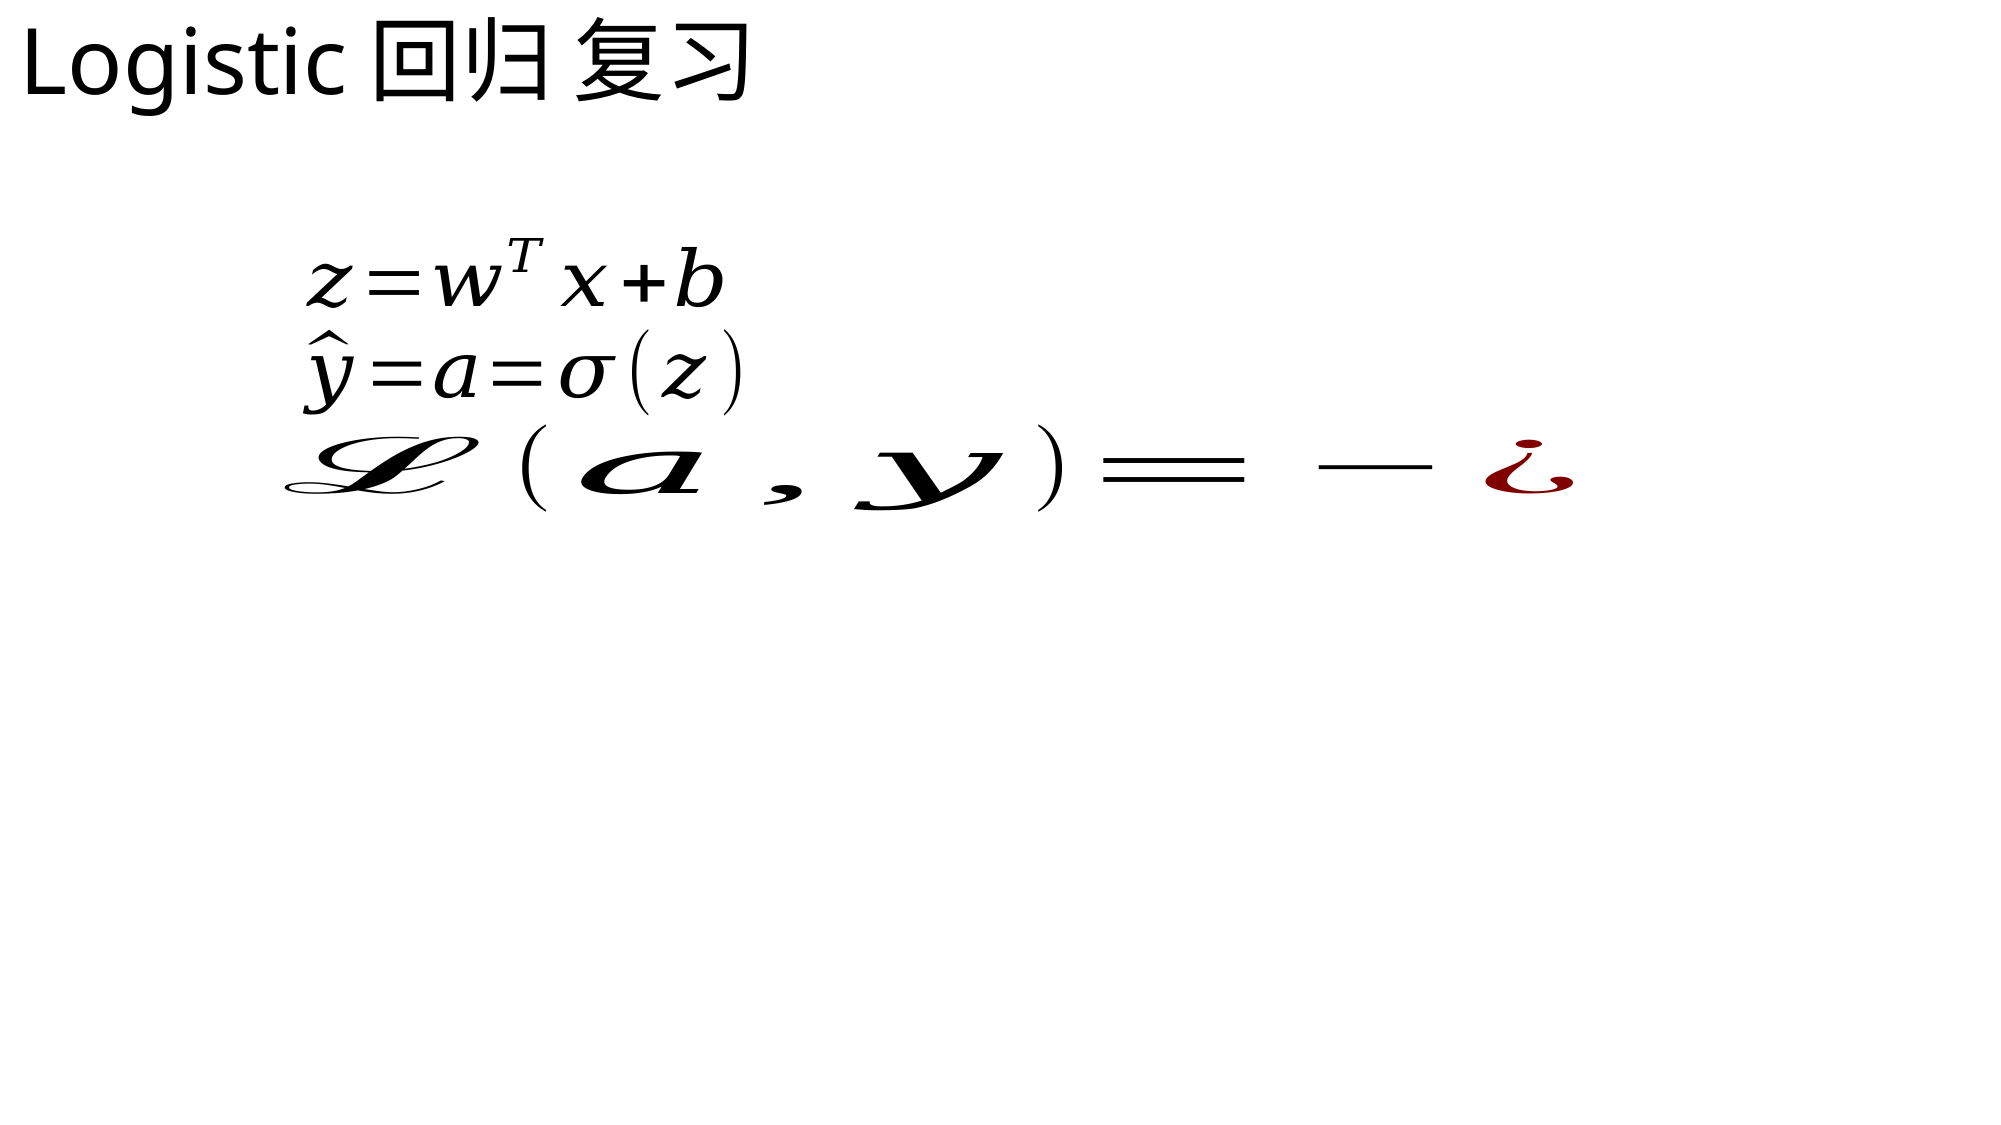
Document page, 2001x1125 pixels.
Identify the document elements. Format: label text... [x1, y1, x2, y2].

text_box Logistic回归 复习 [4, 0, 1730, 174]
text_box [267, 228, 1589, 517]
